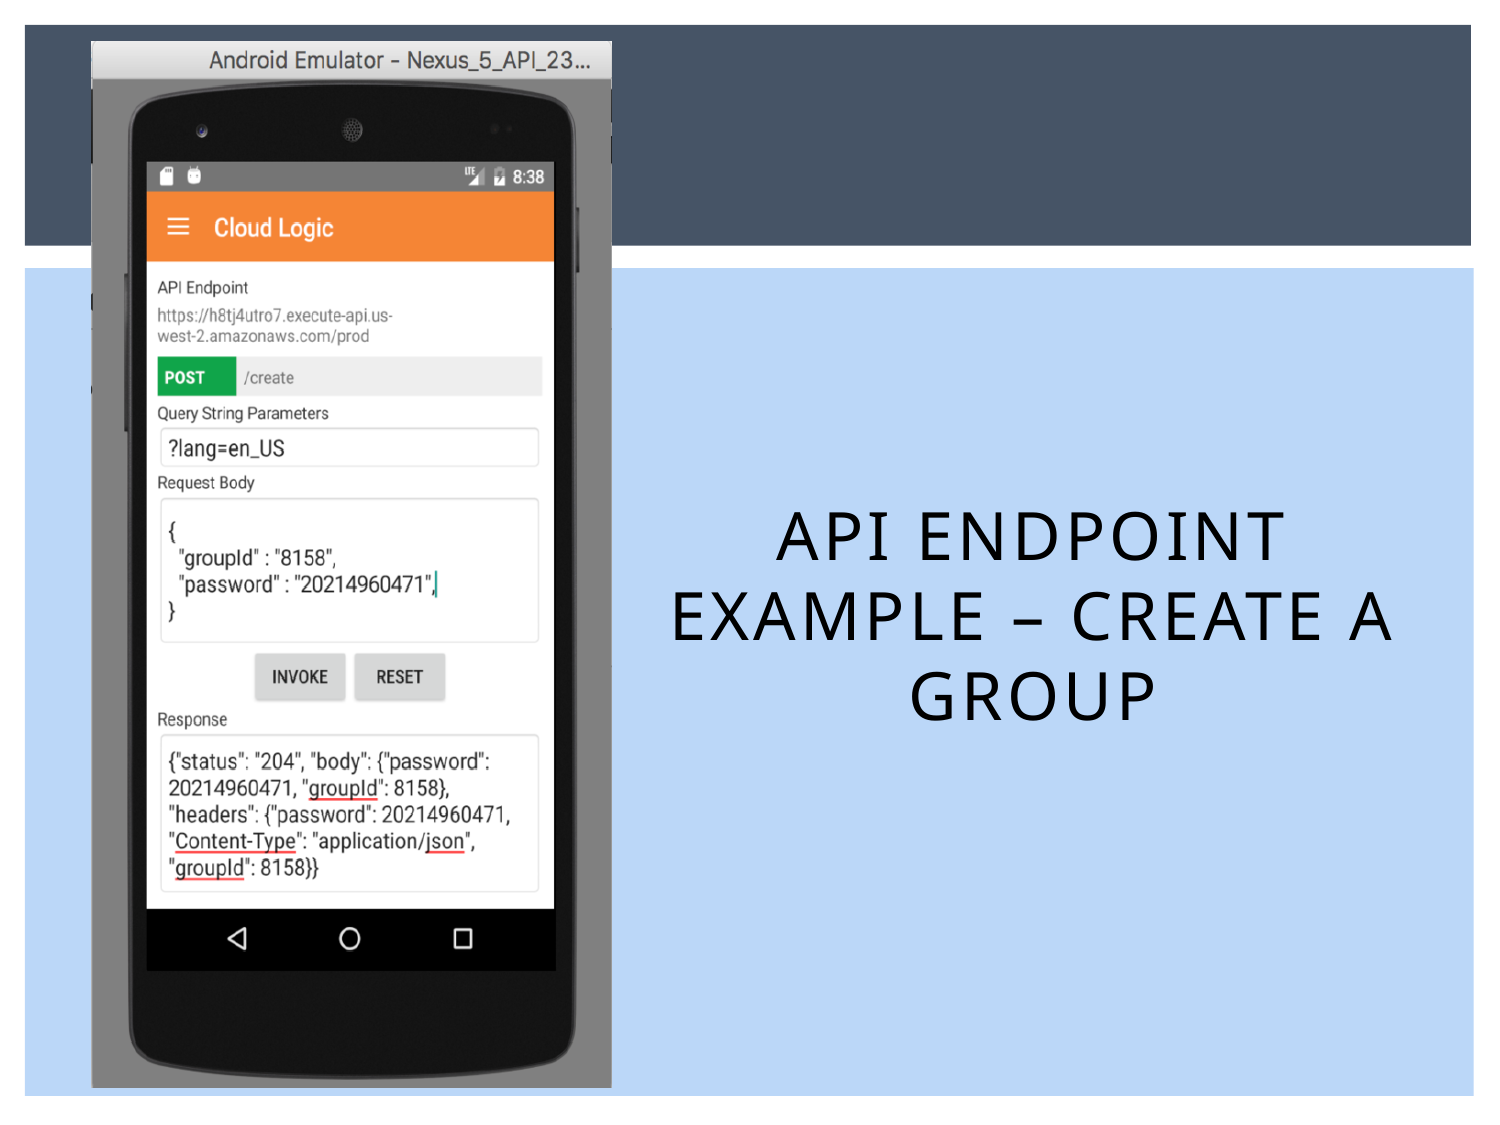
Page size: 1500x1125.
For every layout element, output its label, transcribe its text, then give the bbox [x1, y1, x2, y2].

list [91, 40, 613, 1089]
title API Endpoint Example – create a group [628, 527, 1438, 701]
